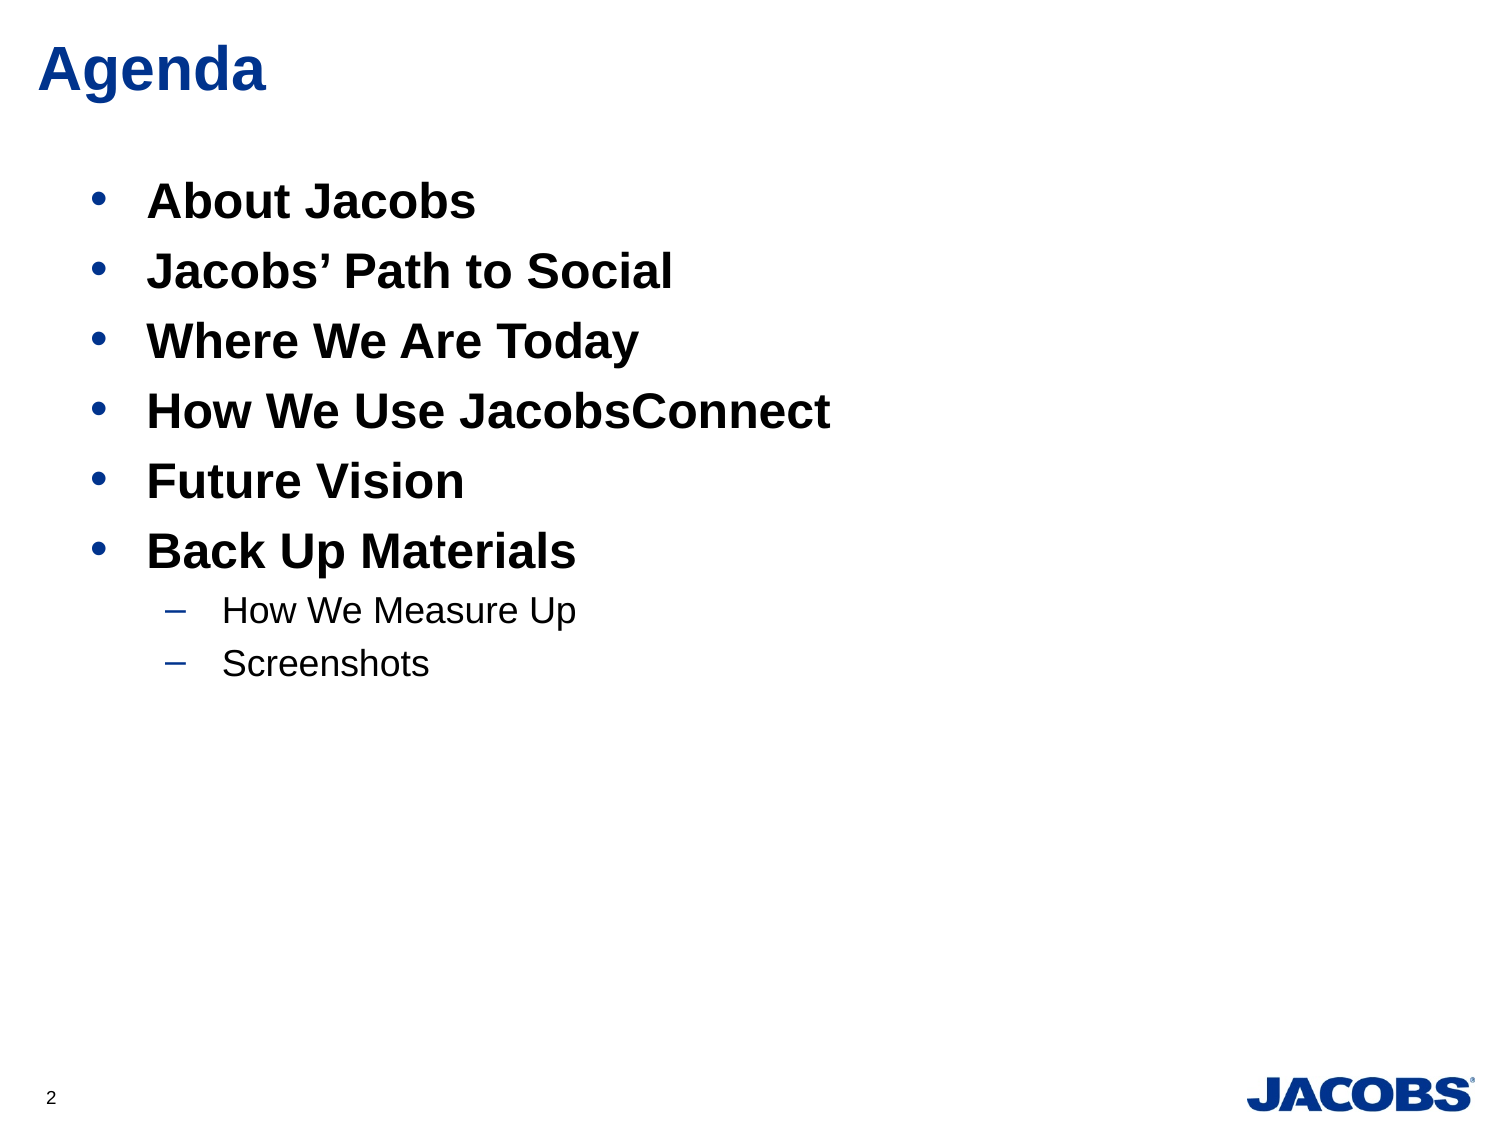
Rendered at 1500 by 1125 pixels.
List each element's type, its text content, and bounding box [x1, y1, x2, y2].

list About Jacobs Jacobs’ Path to Social Where We Are Today How We Use JacobsConnect Future Vision Back Up Materials How We Measure Up Screenshots [74, 160, 1472, 966]
picture [1247, 1076, 1475, 1112]
footer 2 [40, 1078, 1229, 1109]
title Agenda [36, 7, 1491, 137]
